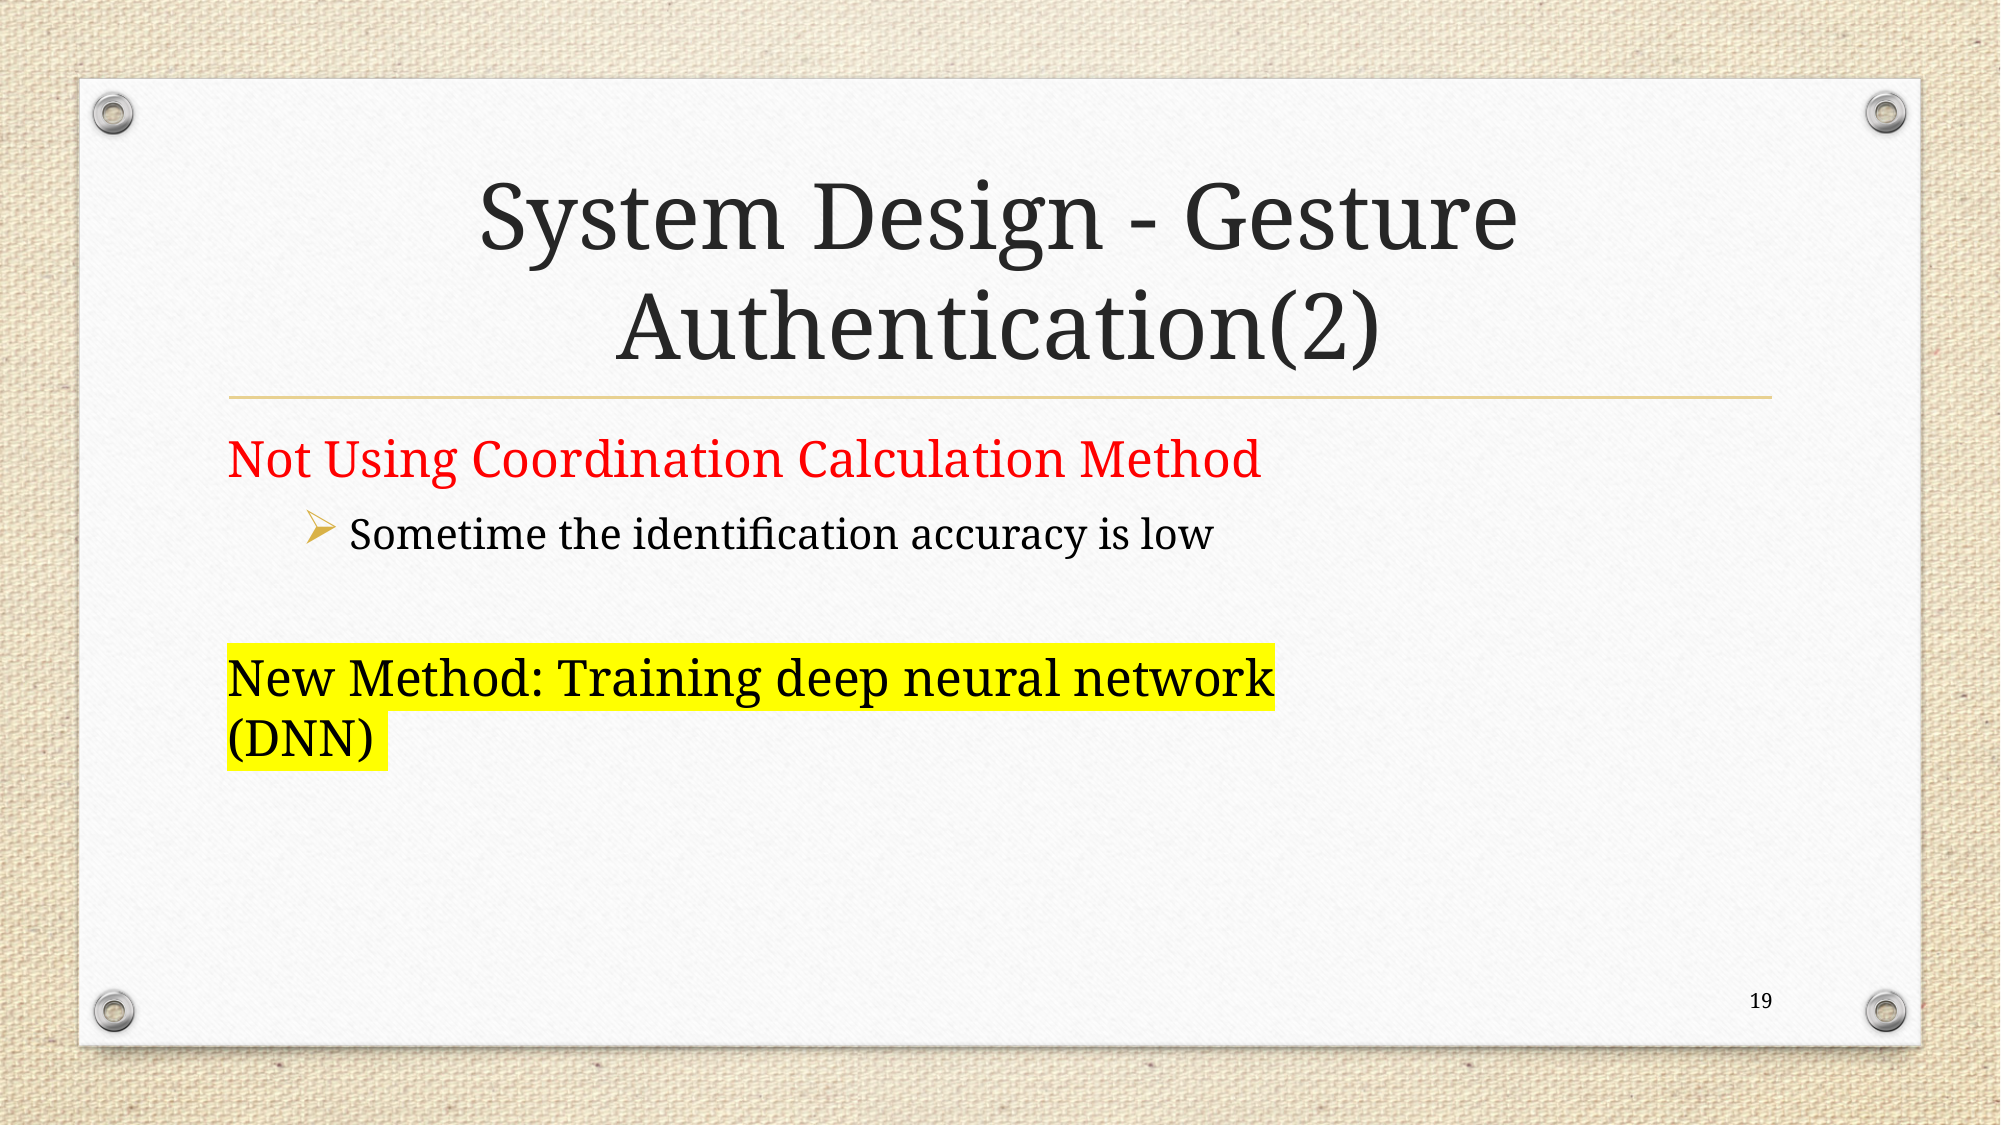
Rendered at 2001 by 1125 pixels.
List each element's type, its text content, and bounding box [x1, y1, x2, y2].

list Not Using Coordination Calculation Method Sometime the identification accuracy is low [212, 419, 1788, 620]
picture [0, 0, 2001, 1125]
slide_number 19 [1698, 979, 1788, 1025]
title System Design - Gesture Authentication(2) [212, 161, 1788, 375]
text_box New Method: Training deep neural network (DNN) [212, 639, 1384, 774]
